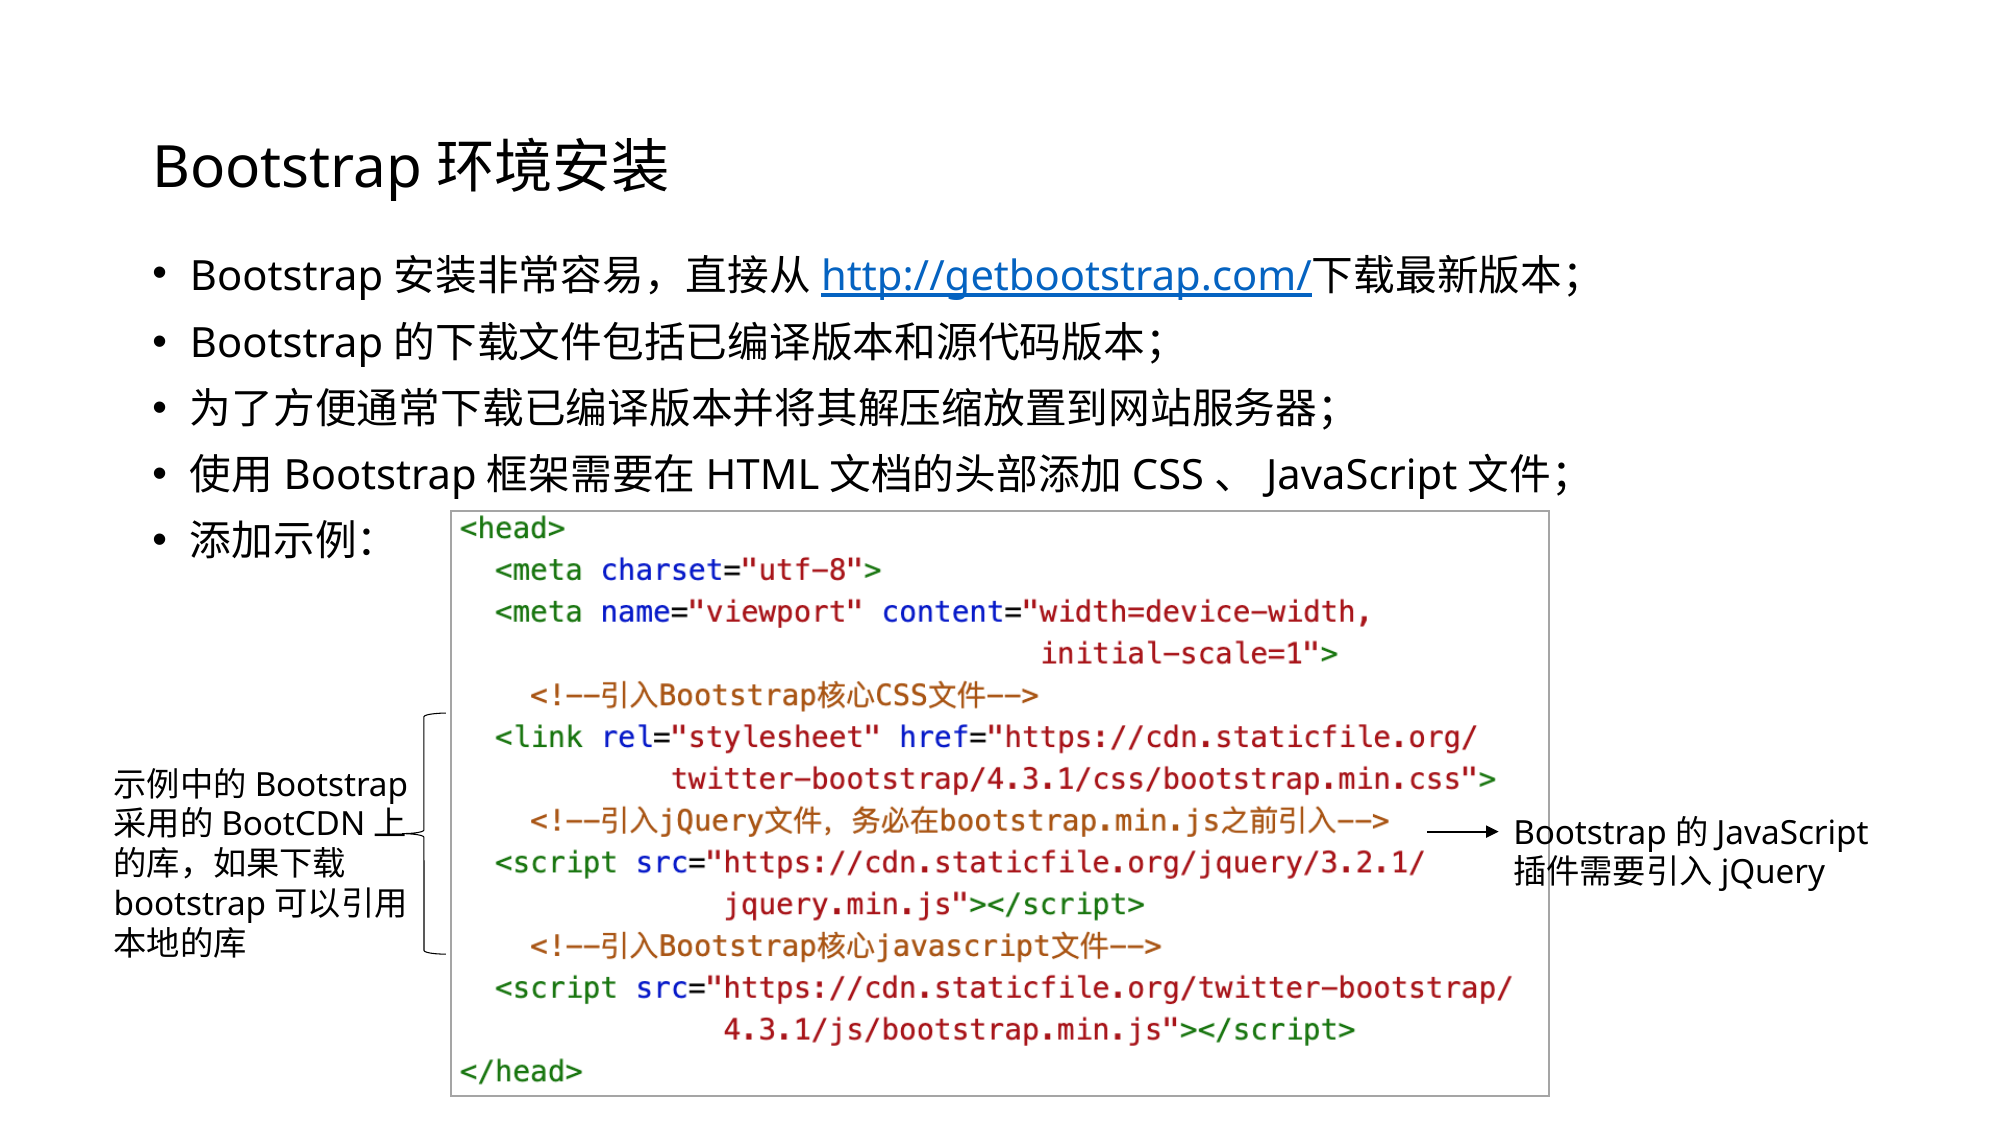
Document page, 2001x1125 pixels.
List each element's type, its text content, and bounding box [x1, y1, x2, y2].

text_box [423, 712, 446, 955]
text_box Bootstrap的JavaScript插件需要引入jQuery [1548, 803, 1892, 898]
picture [451, 511, 1548, 1096]
text_box 示例中的Bootstrap采用的BootCDN上的库，如果下载bootstrap可以引用本地的库 [98, 755, 424, 970]
list Bootstrap安装非常容易，直接从http://getbootstrap.com/下载最新版本； Bootstrap的下载文件包括已编译版本和源代码版本； 为了方便通常下载已编译版本并将其解压缩放置到网站服务器； 使用Bootstrap框架需要在HTML文档的头部添加CSS、JavaScript文件； 添加示例： [137, 241, 1892, 586]
title Bootstrap环境安装 [137, 59, 1863, 241]
